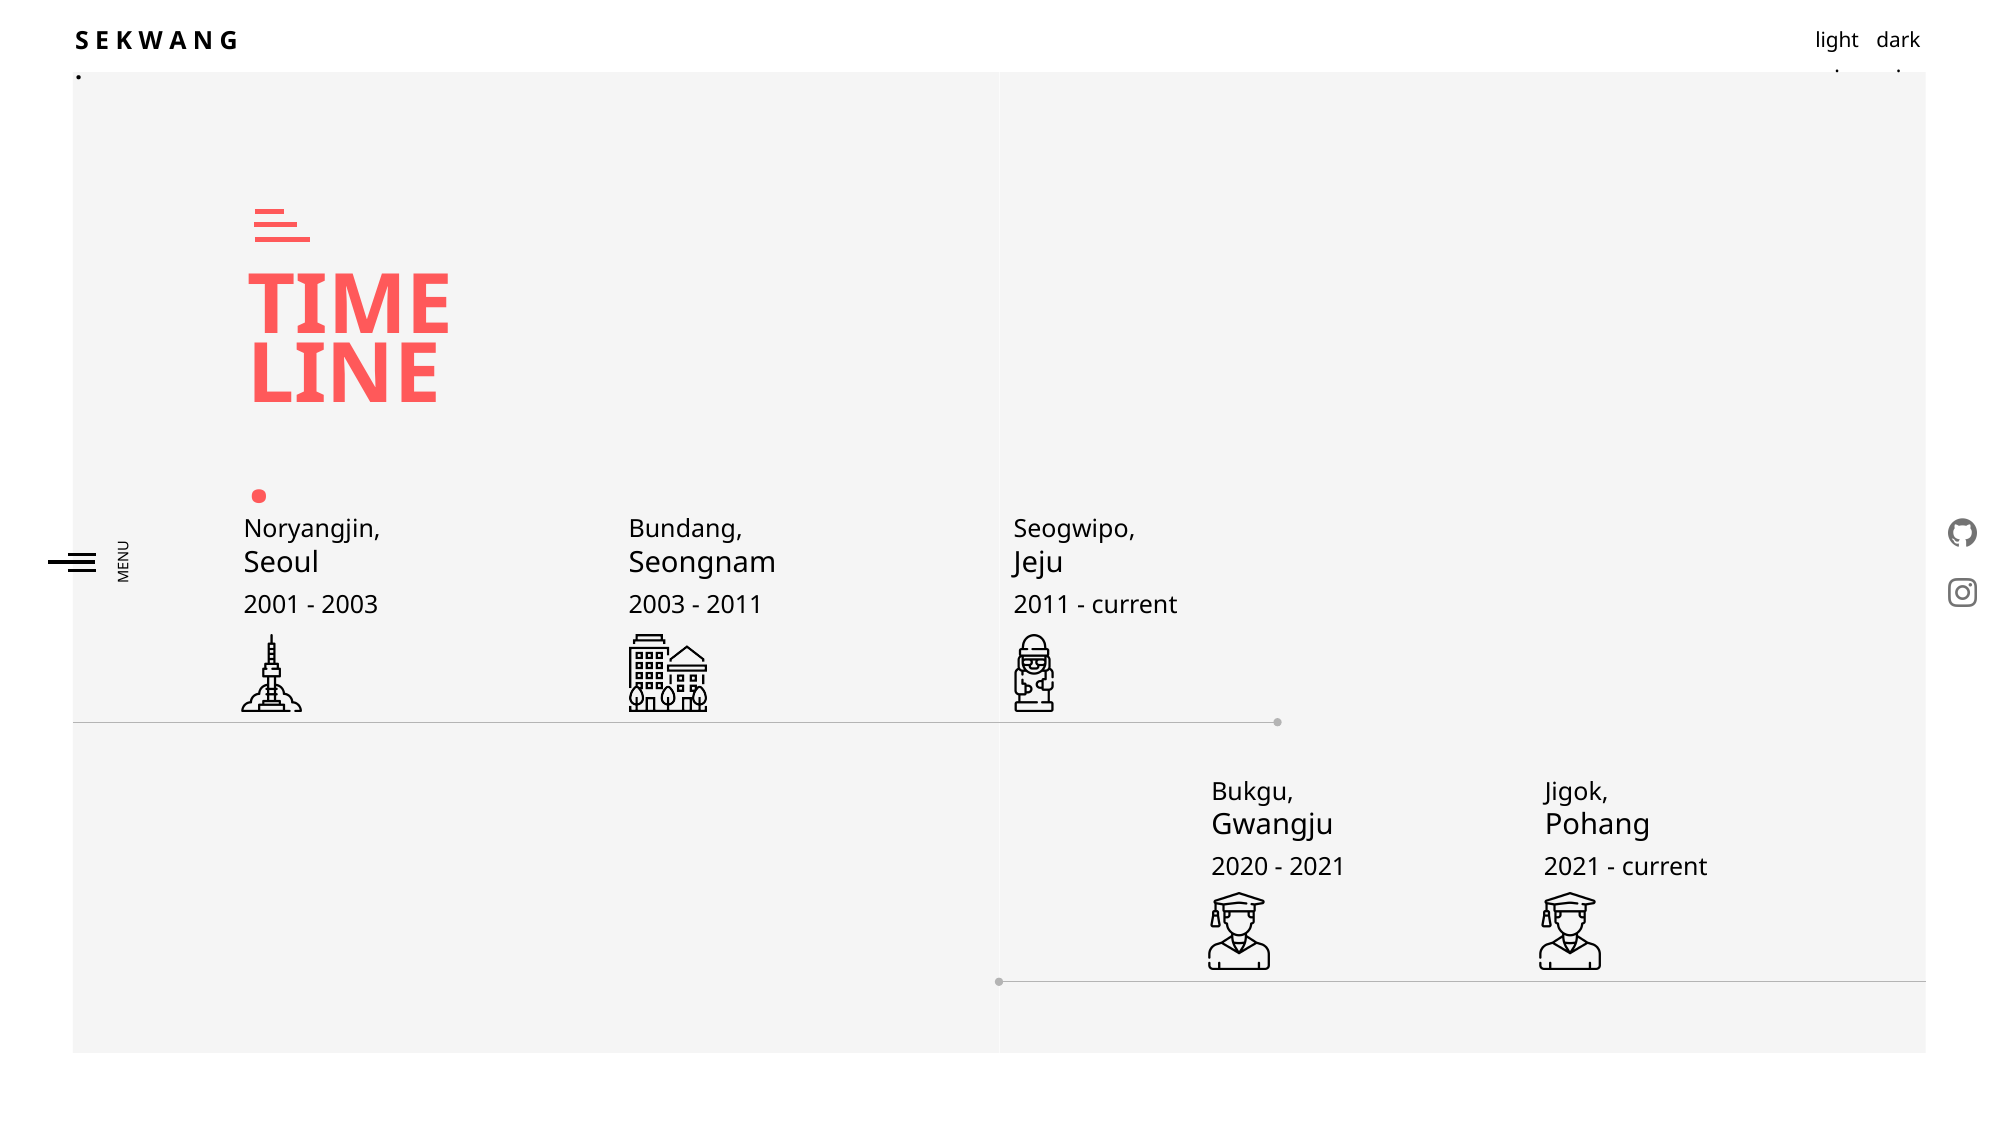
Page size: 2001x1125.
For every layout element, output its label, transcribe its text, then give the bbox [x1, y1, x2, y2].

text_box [72, 72, 1926, 1053]
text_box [232, 242, 472, 429]
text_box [72, 505, 1278, 723]
picture [1948, 518, 1977, 547]
text_box dark. [1861, 19, 1936, 84]
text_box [48, 554, 72, 571]
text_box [998, 767, 1926, 982]
text_box S E K W A N G . [60, 17, 259, 92]
text_box light. [1799, 19, 1861, 72]
picture [1948, 578, 1977, 607]
